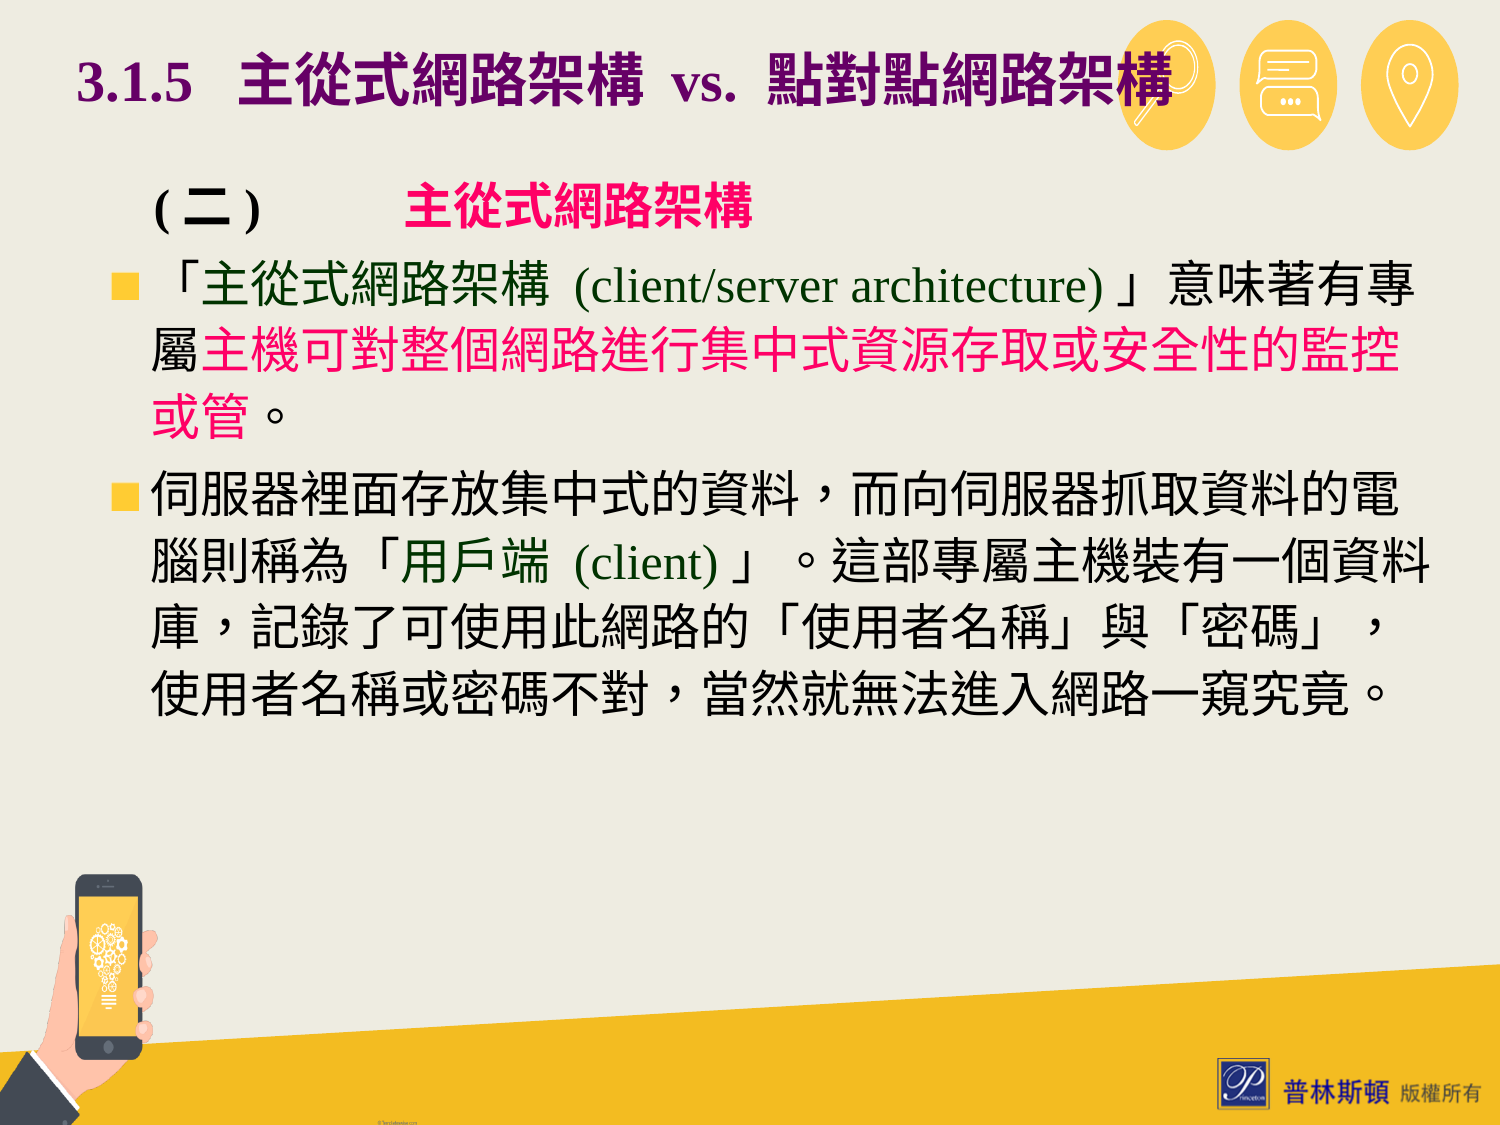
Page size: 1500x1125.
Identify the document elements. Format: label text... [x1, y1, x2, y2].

picture [103, 264, 139, 300]
picture [1217, 1058, 1500, 1125]
picture [0, 811, 420, 1125]
list (二) 主從式網路架構 「主從式網路架構 (client/server architecture)」意味著有專屬主機可對整個網路進行集中式資源存取或安全性的監控或管。 伺服器裡面存放集中式的資料，而向伺服器抓取資料的電腦則稱為「用戶端 (client)」。這部專屬主機裝有一個資料庫，記錄了可使用此網路的「使用者名稱」與「密碼」，使用者名稱或密碼不對，當然就無法進入網路一窺究竟。 [76, 160, 1459, 1059]
title 3.1.5 主從式網路架構 vs. 點對點網路架構 [76, 19, 1459, 114]
picture [103, 474, 139, 511]
